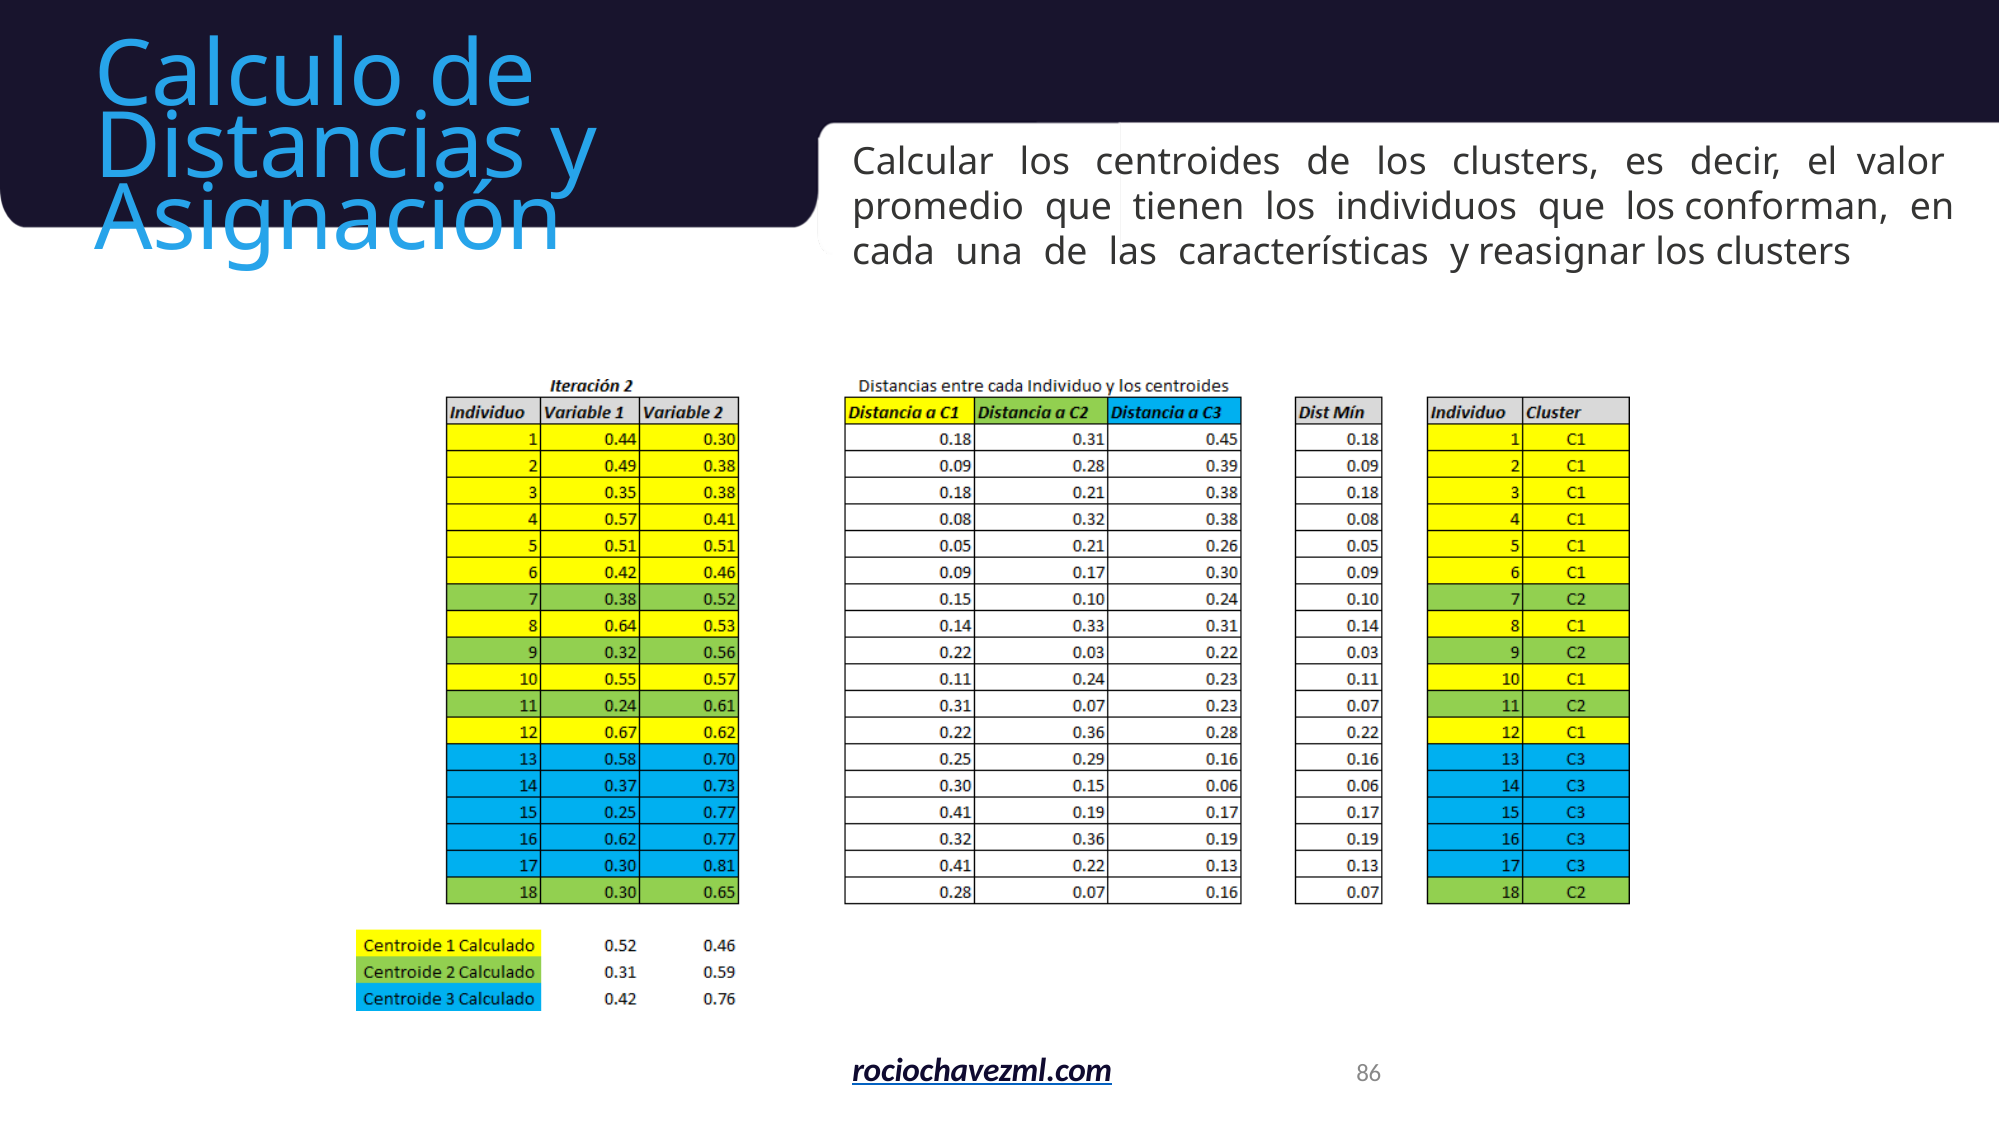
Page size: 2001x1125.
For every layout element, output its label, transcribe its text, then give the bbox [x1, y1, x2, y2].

slide_number 86 [1350, 1060, 1391, 1125]
picture [0, 0, 1999, 255]
picture [356, 379, 1630, 1011]
picture [520, 993, 526, 1004]
text_box rociochavezml.com [850, 1053, 1119, 1088]
title Calculo de Distancias y Asignación [92, 40, 901, 269]
text_box Calcular los centroides de los clusters, es decir, el valor promedio que tienen los individuos que los conforman, en cada una de las características y reasignar los clusters [850, 118, 1966, 273]
